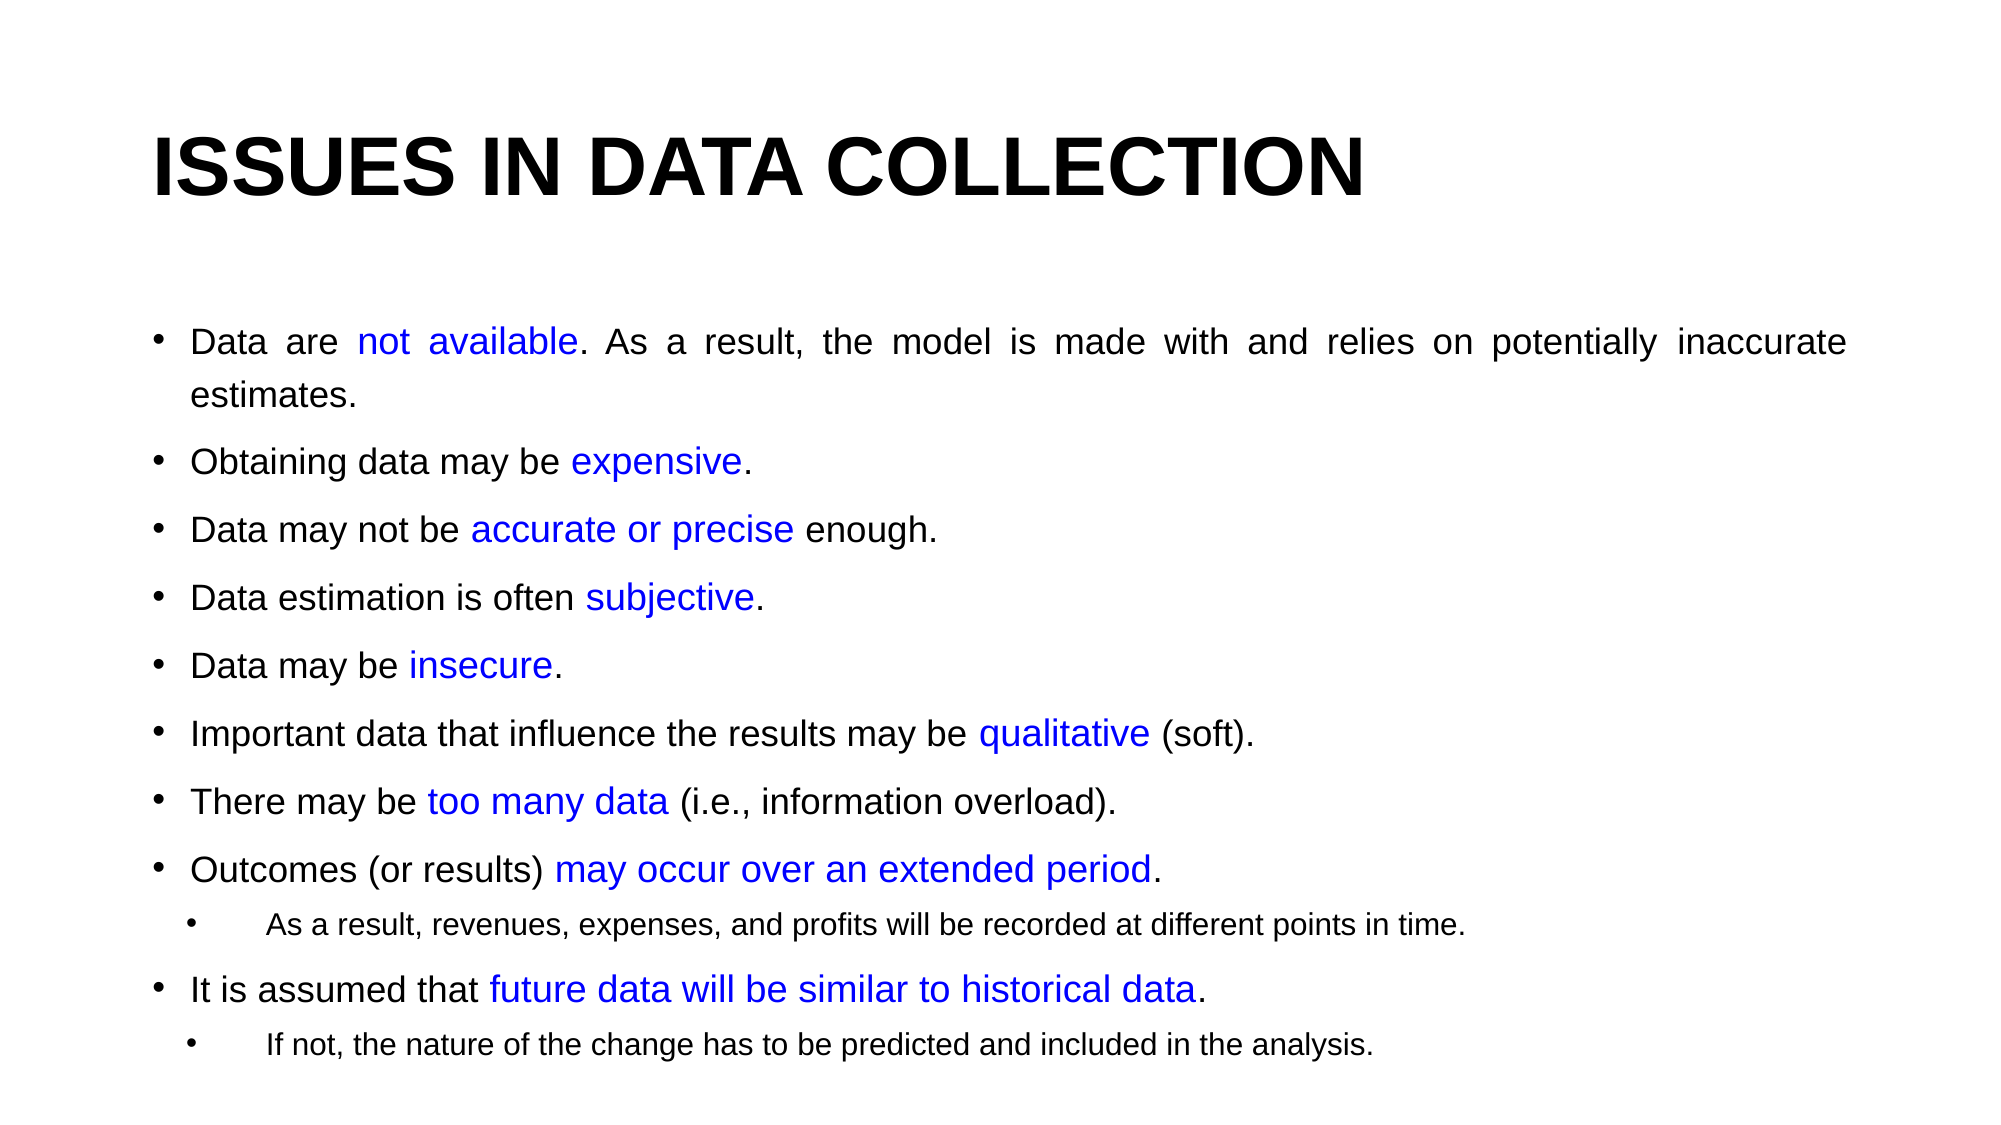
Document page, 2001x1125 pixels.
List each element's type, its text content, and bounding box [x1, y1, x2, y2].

list Data are not available. As a result, the model is made with and relies on potentially inaccurate estimates. Obtaining data may be expensive. Data may not be accurate or precise enough. Data estimation is often subjective. Data may be insecure. Important data that influence the results may be qualitative (soft). There may be too many data (i.e., information overload). Outcomes (or results) may occur over an extended period. As a result, revenues, expenses, and profits will be recorded at different points in time. It is assumed that future data will be similar to historical data. If not, the nature of the change has to be predicted and included in the analysis. [137, 299, 1863, 1079]
title ISSUES IN DATA COLLECTION [137, 59, 1863, 278]
